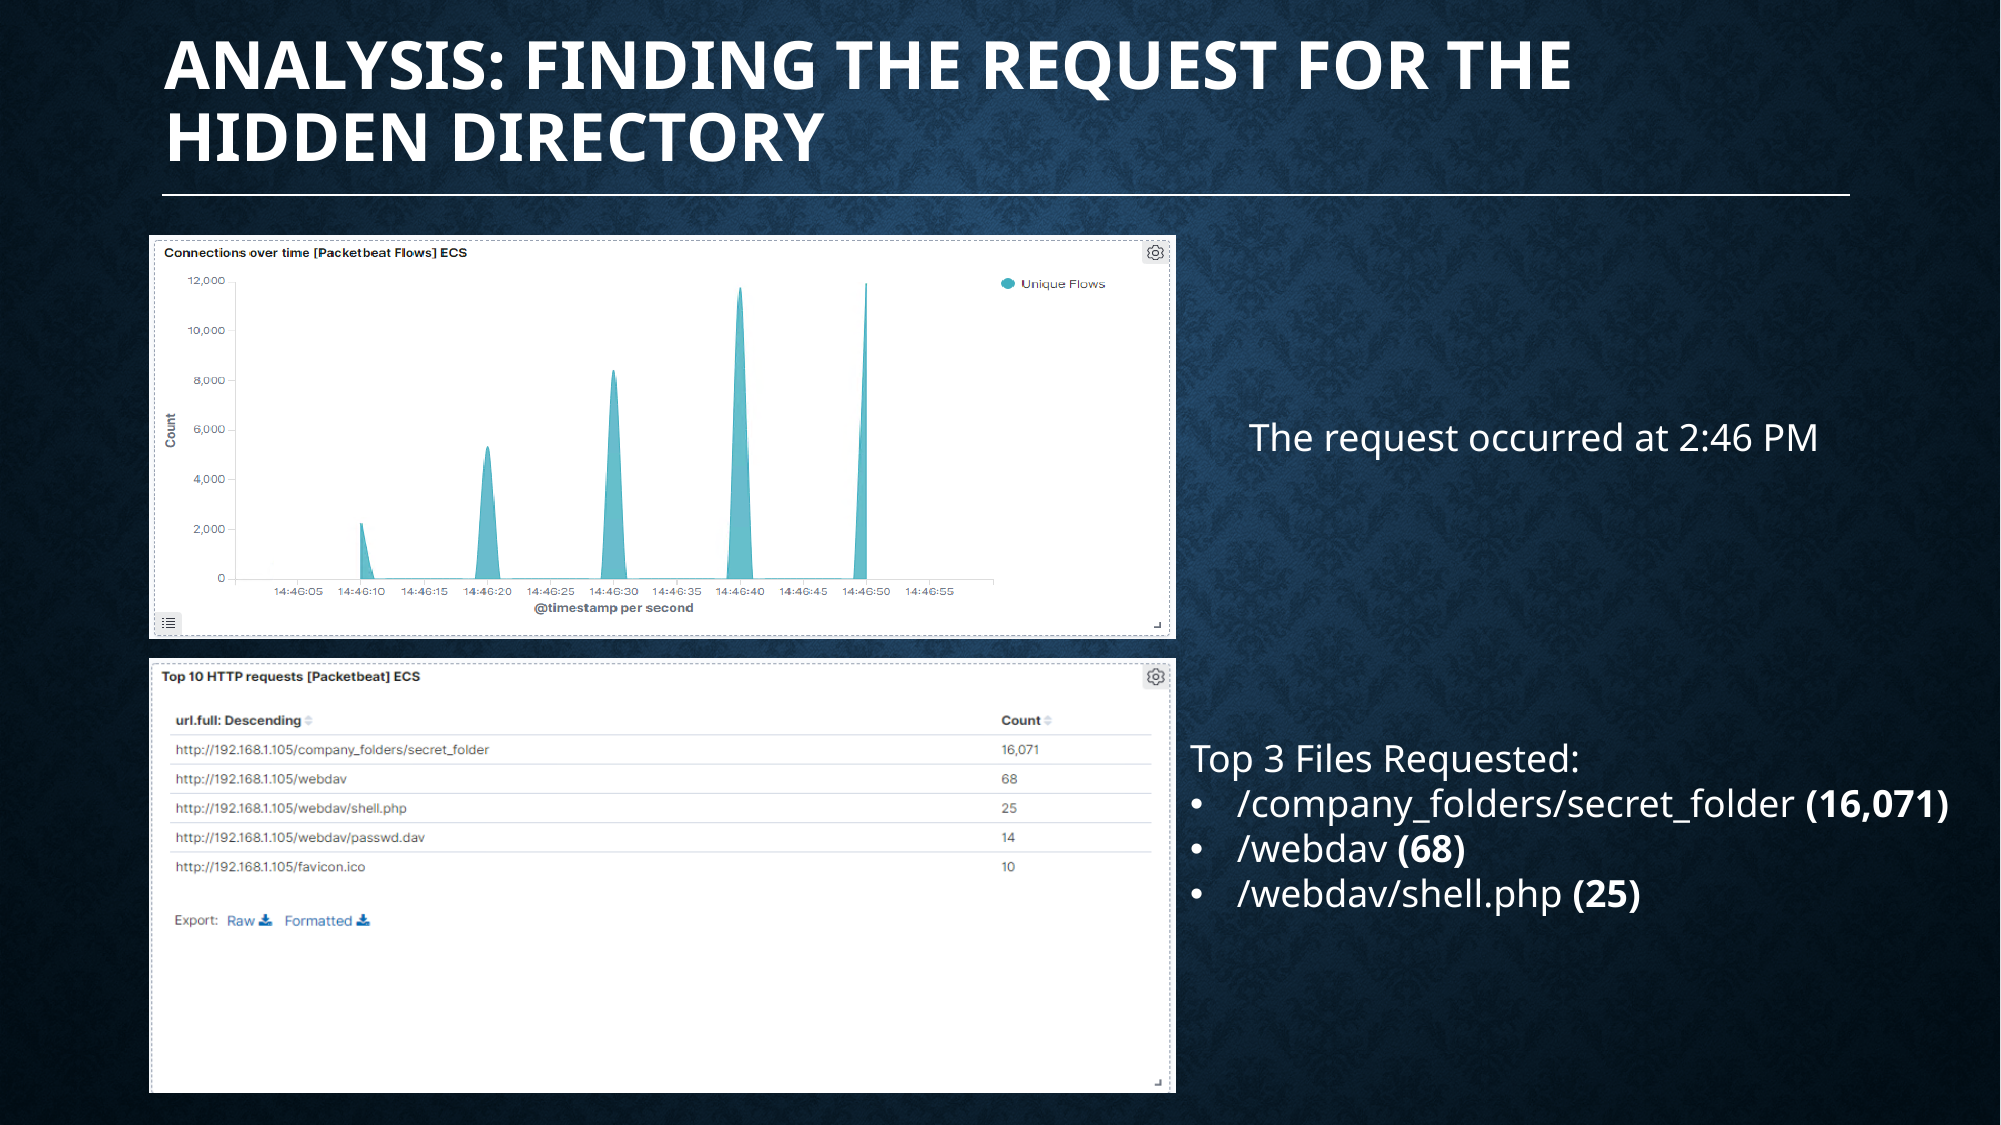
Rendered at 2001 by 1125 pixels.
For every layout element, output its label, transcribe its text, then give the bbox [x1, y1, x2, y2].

title Analysis: finding the request for the hidden directory [149, 32, 1849, 175]
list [149, 658, 1176, 1093]
text_box The request occurred at 2:46 PM [1234, 406, 1845, 467]
picture [149, 234, 1176, 640]
text_box Top 3 Files Requested: /company_folders/secret_folder (16,071) /webdav (68) /webdav/shell.php (25) [1182, 728, 1966, 923]
